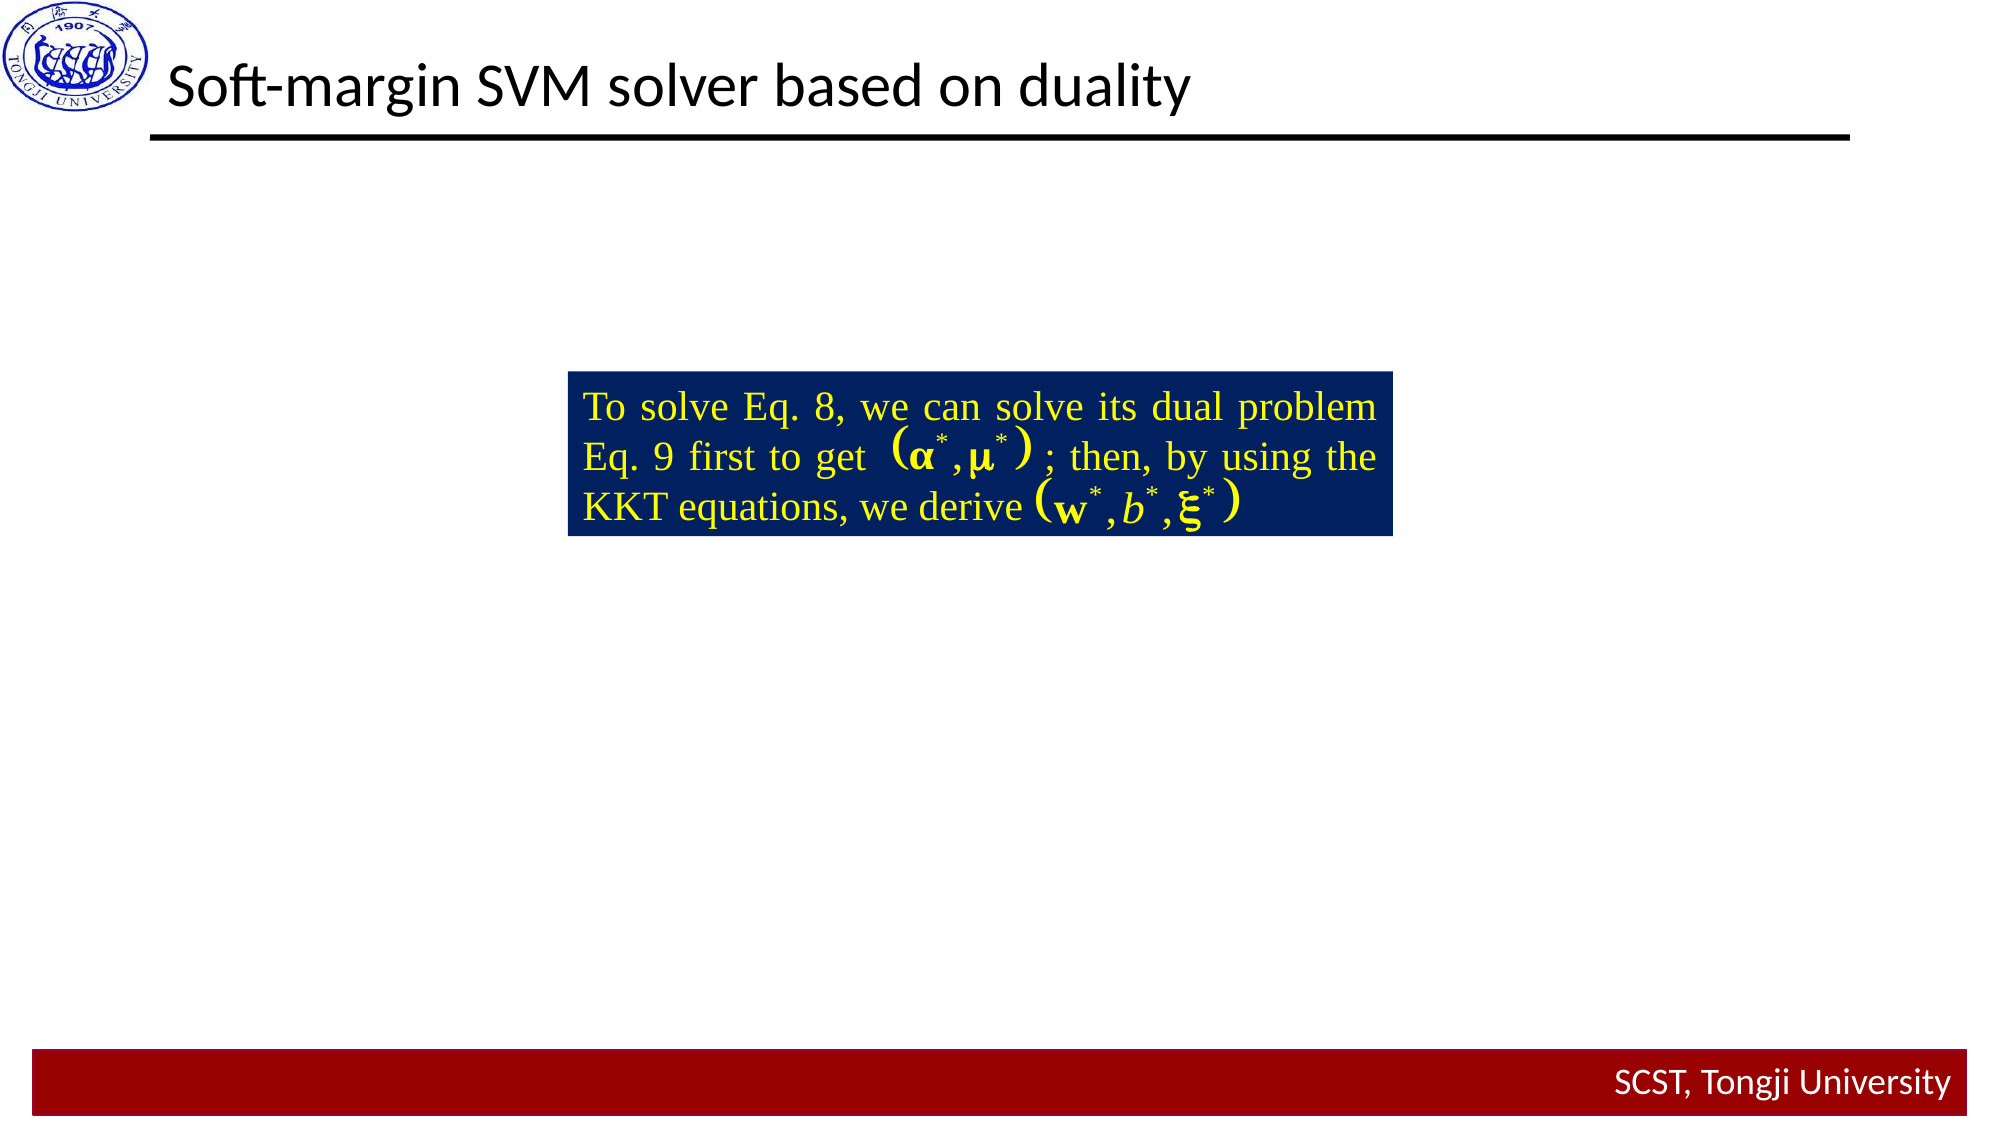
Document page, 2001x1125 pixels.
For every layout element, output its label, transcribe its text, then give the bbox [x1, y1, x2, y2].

text_box To solve Eq. 8, we can solve its dual problem Eq. 9 first to get ; then, by using the KKT equations, we derive [567, 371, 1393, 537]
text_box Soft-margin SVM solver based on duality [152, 12, 1490, 150]
picture [0, 0, 150, 112]
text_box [1028, 470, 1247, 546]
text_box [885, 417, 1040, 492]
